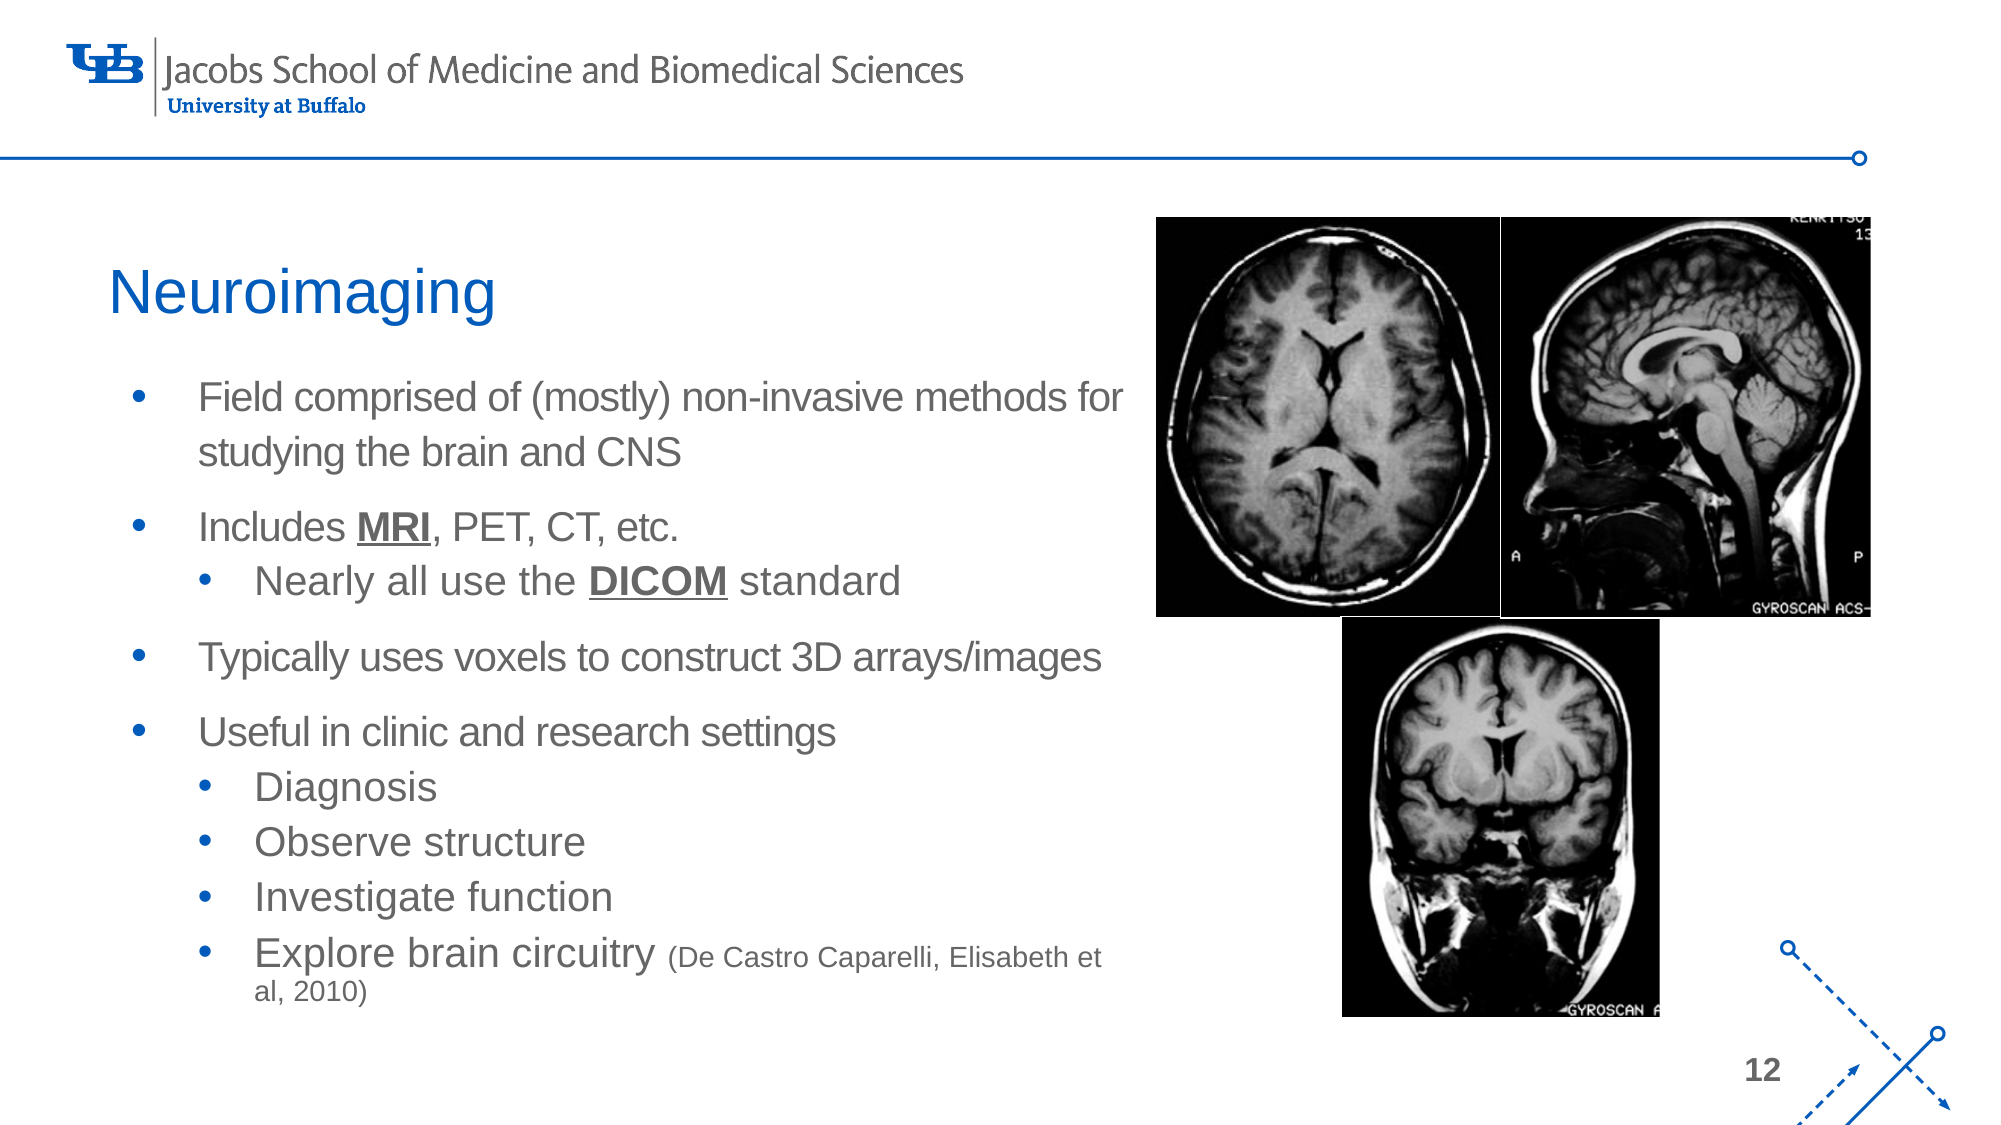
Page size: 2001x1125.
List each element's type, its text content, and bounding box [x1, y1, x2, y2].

list Field comprised of (mostly) non-invasive methods for studying the brain and CNS Includes MRI, PET, CT, etc. Nearly all use the DICOM standard Typically uses voxels to construct 3D arrays/images Useful in clinic and research settings Diagnosis Observe structure Investigate function Explore brain circuitry (De Castro Caparelli, Elisabeth et al, 2010) [93, 358, 1156, 971]
title Neuroimaging [93, 216, 1154, 335]
picture [0, 0, 2000, 1125]
